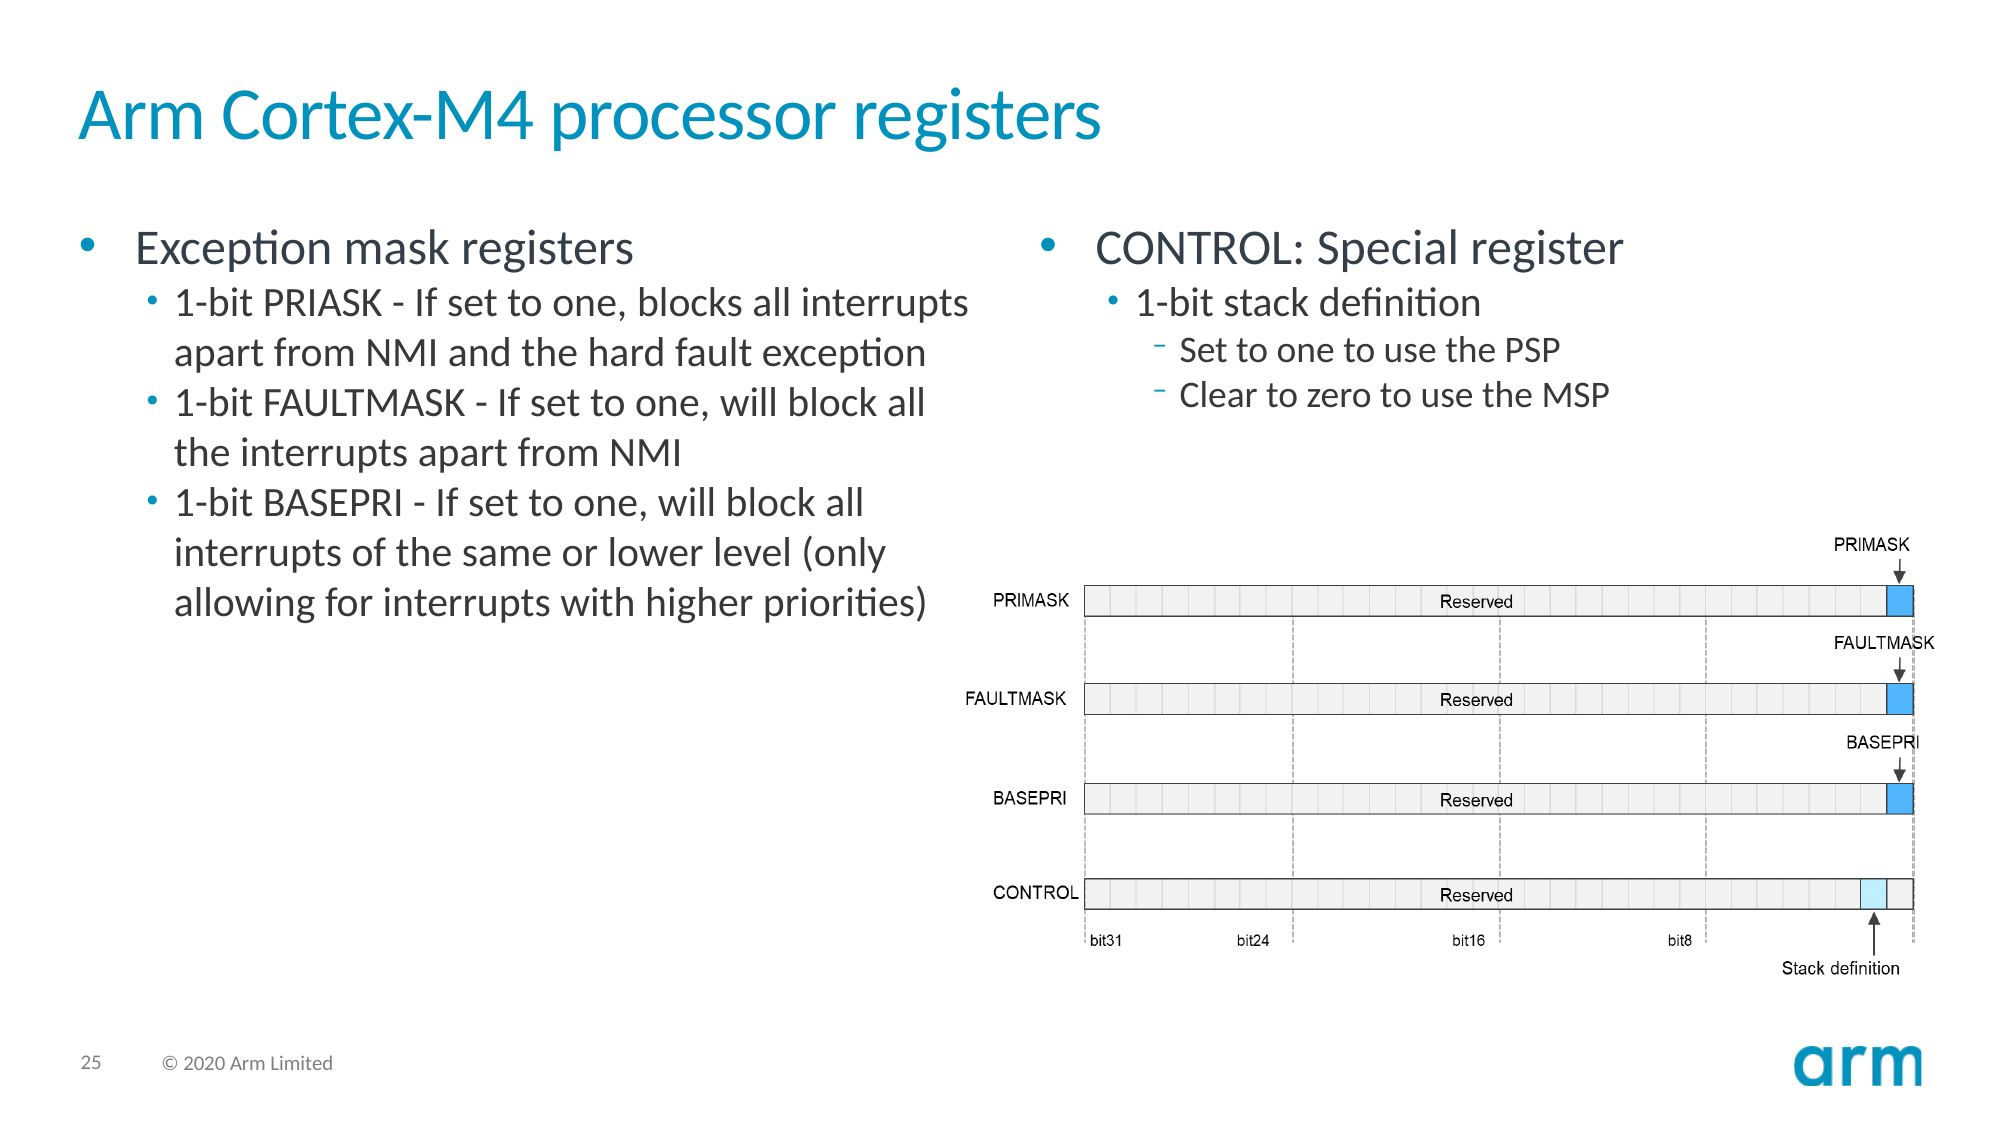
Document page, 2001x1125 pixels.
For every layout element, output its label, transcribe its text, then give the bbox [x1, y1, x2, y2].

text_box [960, 527, 1939, 990]
text_box CONTROL: Special register 1-bit stack definition Set to one to use the PSP Clear to zero to use the MSP [1039, 214, 1939, 527]
list Exception mask registers 1-bit PRIASK - If set to one, blocks all interrupts apart from NMI and the hard fault exception 1-bit FAULTMASK - If set to one, will block all the interrupts apart from NMI 1-bit BASEPRI - If set to one, will block all interrupts of the same or lower level (only allowing for interrupts with higher priorities) [78, 214, 978, 938]
title Arm Cortex-M4 processor registers [78, 78, 1922, 163]
